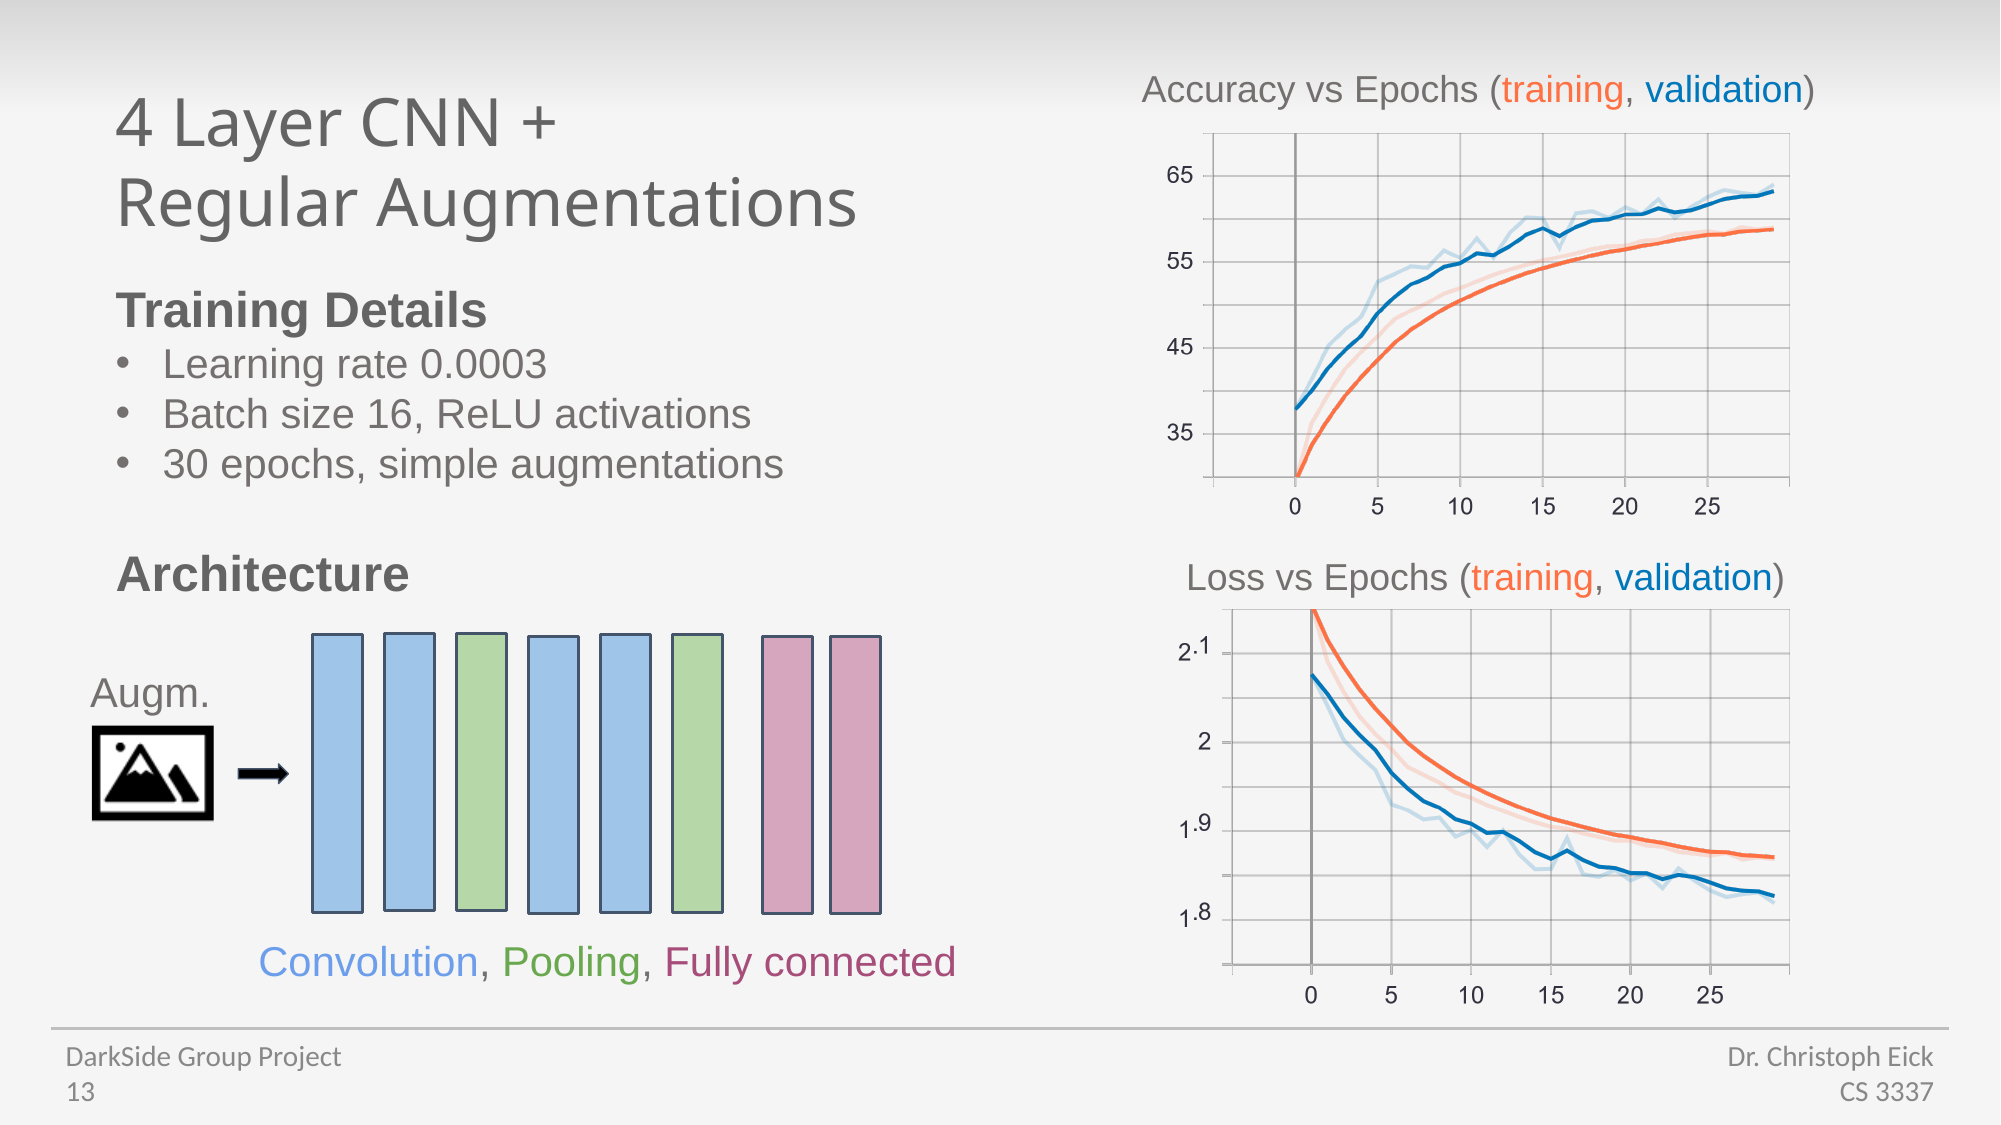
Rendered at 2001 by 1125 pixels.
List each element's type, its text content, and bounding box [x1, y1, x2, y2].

text_box Architecture [100, 533, 855, 609]
text_box Dr. Christoph Eick CS 3337 [1659, 1039, 1950, 1114]
text_box DarkSide Group Project 13 [50, 1037, 376, 1114]
text_box Accuracy vs Epochs (training, validation) [1126, 57, 1845, 117]
text_box Augm. [75, 658, 231, 724]
text_box [830, 636, 881, 914]
text_box [528, 636, 579, 914]
text_box [238, 763, 289, 784]
text_box [600, 634, 651, 913]
text_box Convolution, Pooling, Fully connected [188, 927, 1028, 993]
text_box Loss vs Epochs (training, validation) [1171, 544, 1806, 605]
text_box [312, 634, 363, 913]
picture [1132, 609, 1791, 1008]
picture [1155, 133, 1791, 519]
text_box [384, 633, 435, 911]
text_box [762, 636, 813, 914]
text_box [456, 633, 507, 911]
picture [91, 725, 215, 822]
text_box Training Details Learning rate 0.0003 Batch size 16, ReLU activations 30 epochs, simple augmentations [100, 269, 855, 495]
text_box 4 Layer CNN + Regular Augmentations [100, 72, 1818, 248]
text_box [672, 634, 723, 913]
